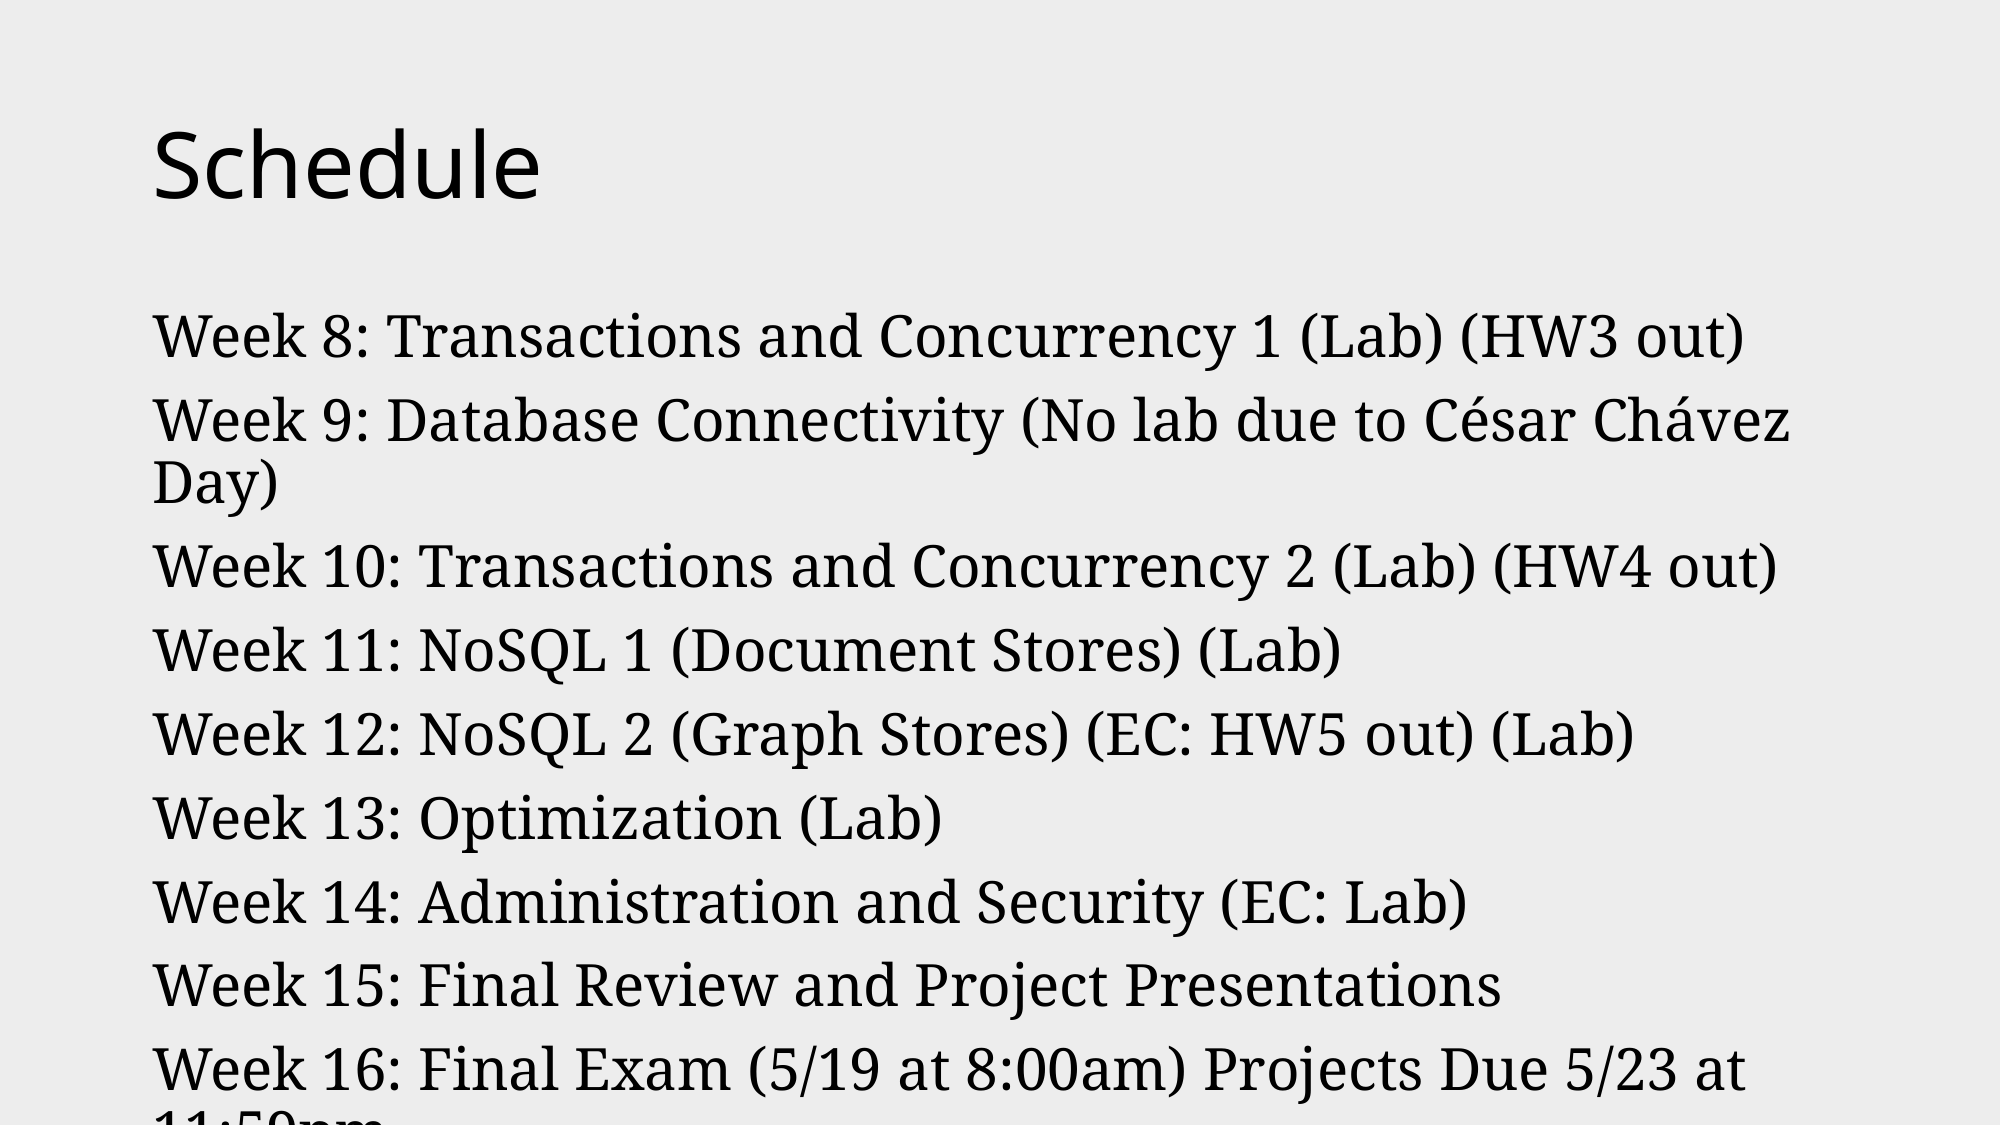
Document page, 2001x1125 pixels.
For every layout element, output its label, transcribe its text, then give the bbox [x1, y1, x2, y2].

list Week 8: Transactions and Concurrency 1 (Lab) (HW3 out) Week 9: Database Connectivity (No lab due to César Chávez Day) Week 10: Transactions and Concurrency 2 (Lab) (HW4 out) Week 11: NoSQL 1 (Document Stores) (Lab) Week 12: NoSQL 2 (Graph Stores) (EC: HW5 out) (Lab) Week 13: Optimization (Lab) Week 14: Administration and Security (EC: Lab) Week 15: Final Review and Project Presentations Week 16: Final Exam (5/19 at 8:00am) Projects Due 5/23 at 11:59pm [137, 299, 1863, 1066]
title Schedule [137, 59, 1863, 278]
